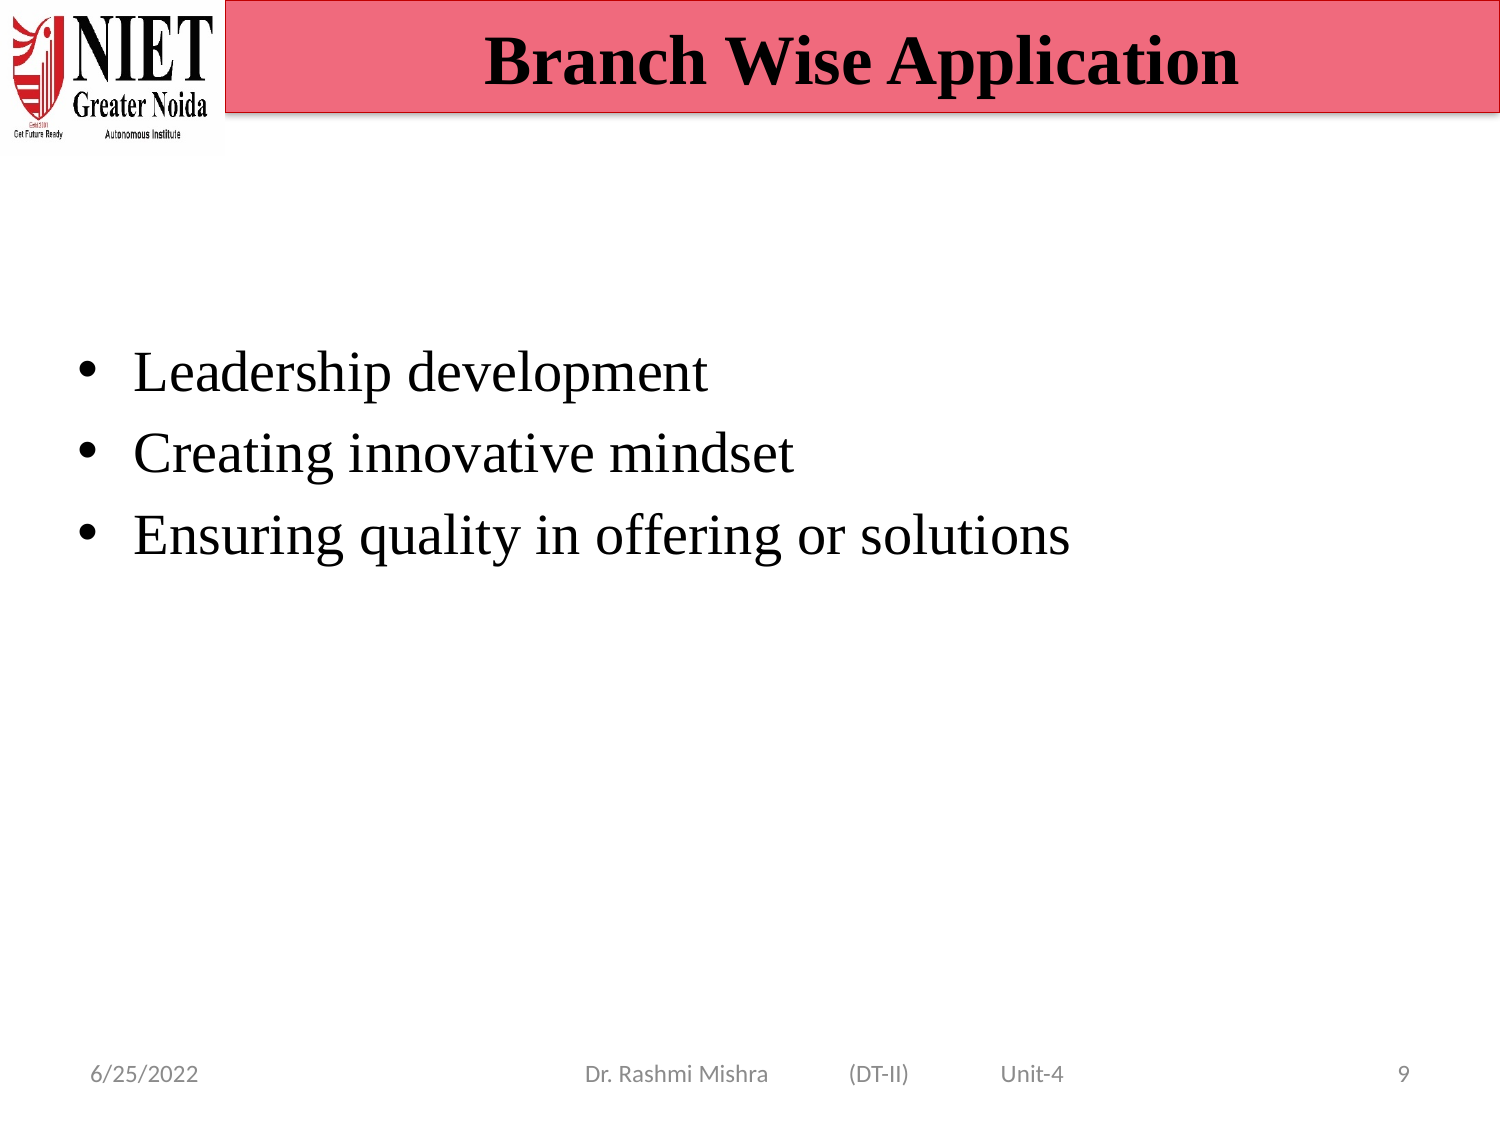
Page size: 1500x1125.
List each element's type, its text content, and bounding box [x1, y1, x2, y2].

footer Dr. Rashmi Mishra (DT-II) Unit-4 [412, 1042, 1238, 1103]
list Leadership development Creating innovative mindset Ensuring quality in offering or solutions [62, 162, 1425, 1025]
slide_number 9 [1238, 1042, 1425, 1103]
text_box Branch Wise Application [226, 0, 1500, 113]
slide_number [75, 1042, 412, 1103]
picture [0, 0, 226, 156]
